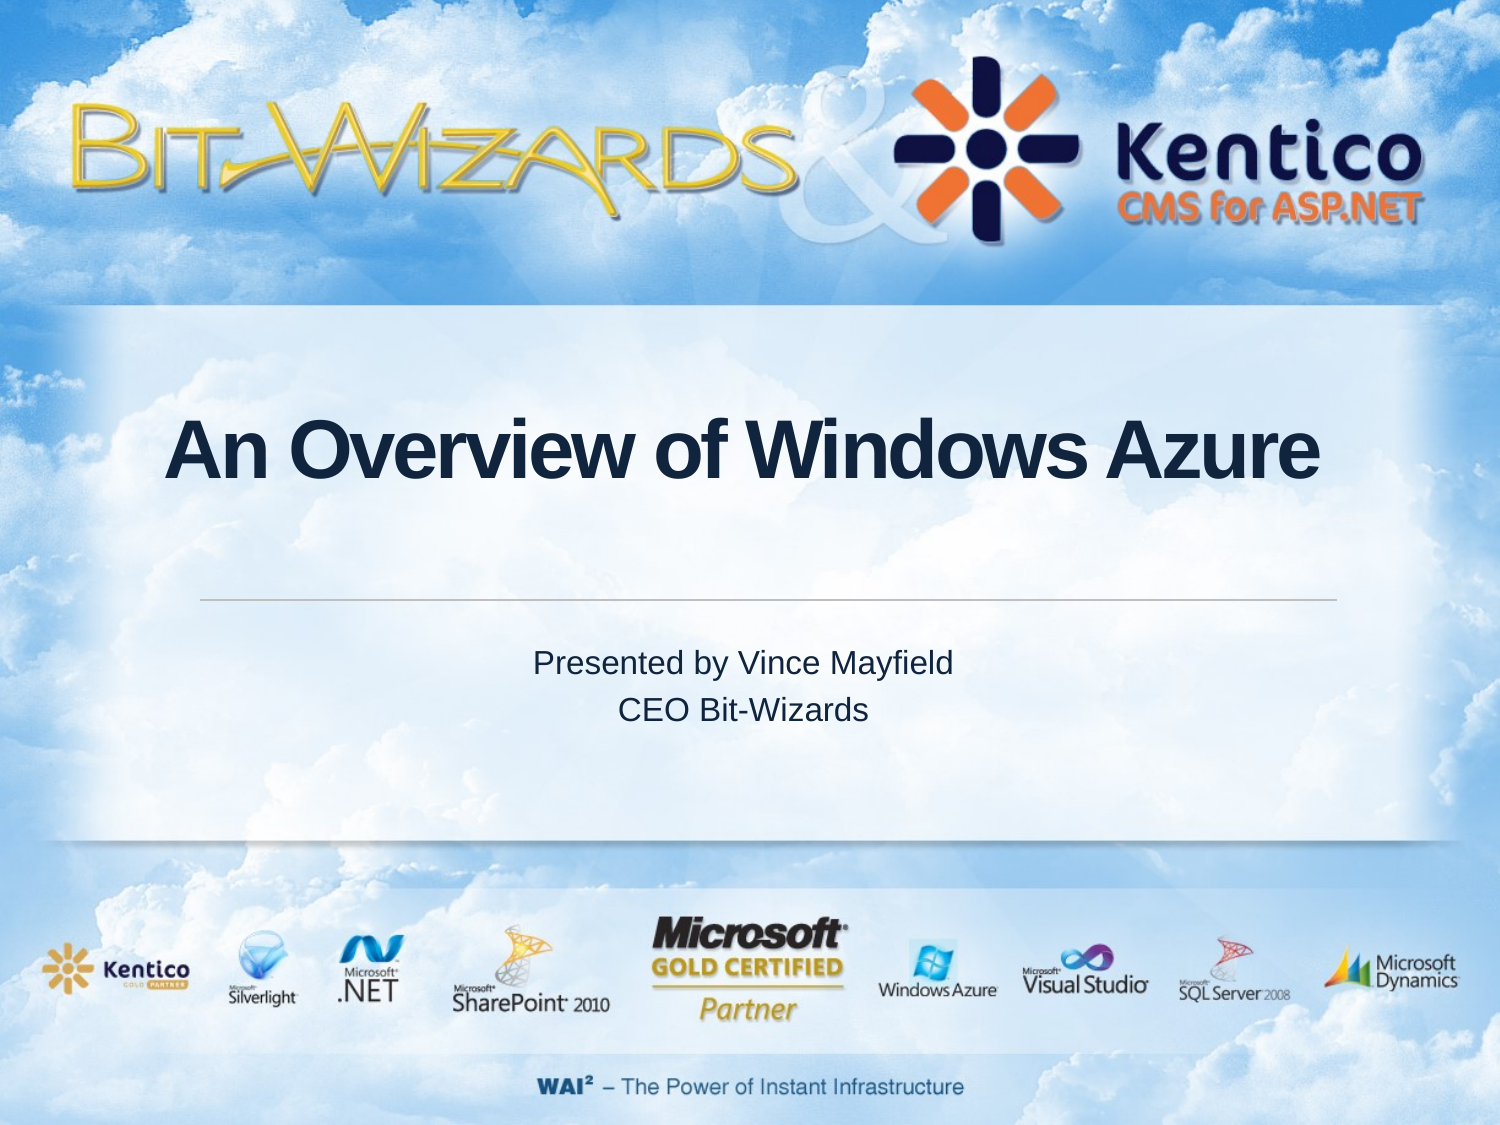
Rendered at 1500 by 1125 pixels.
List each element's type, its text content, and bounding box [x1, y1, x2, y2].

picture [0, 0, 1500, 1125]
subtitle An Overview of Windows Azure Presented by Vince Mayfield CEO Bit-Wizards [75, 387, 1413, 825]
